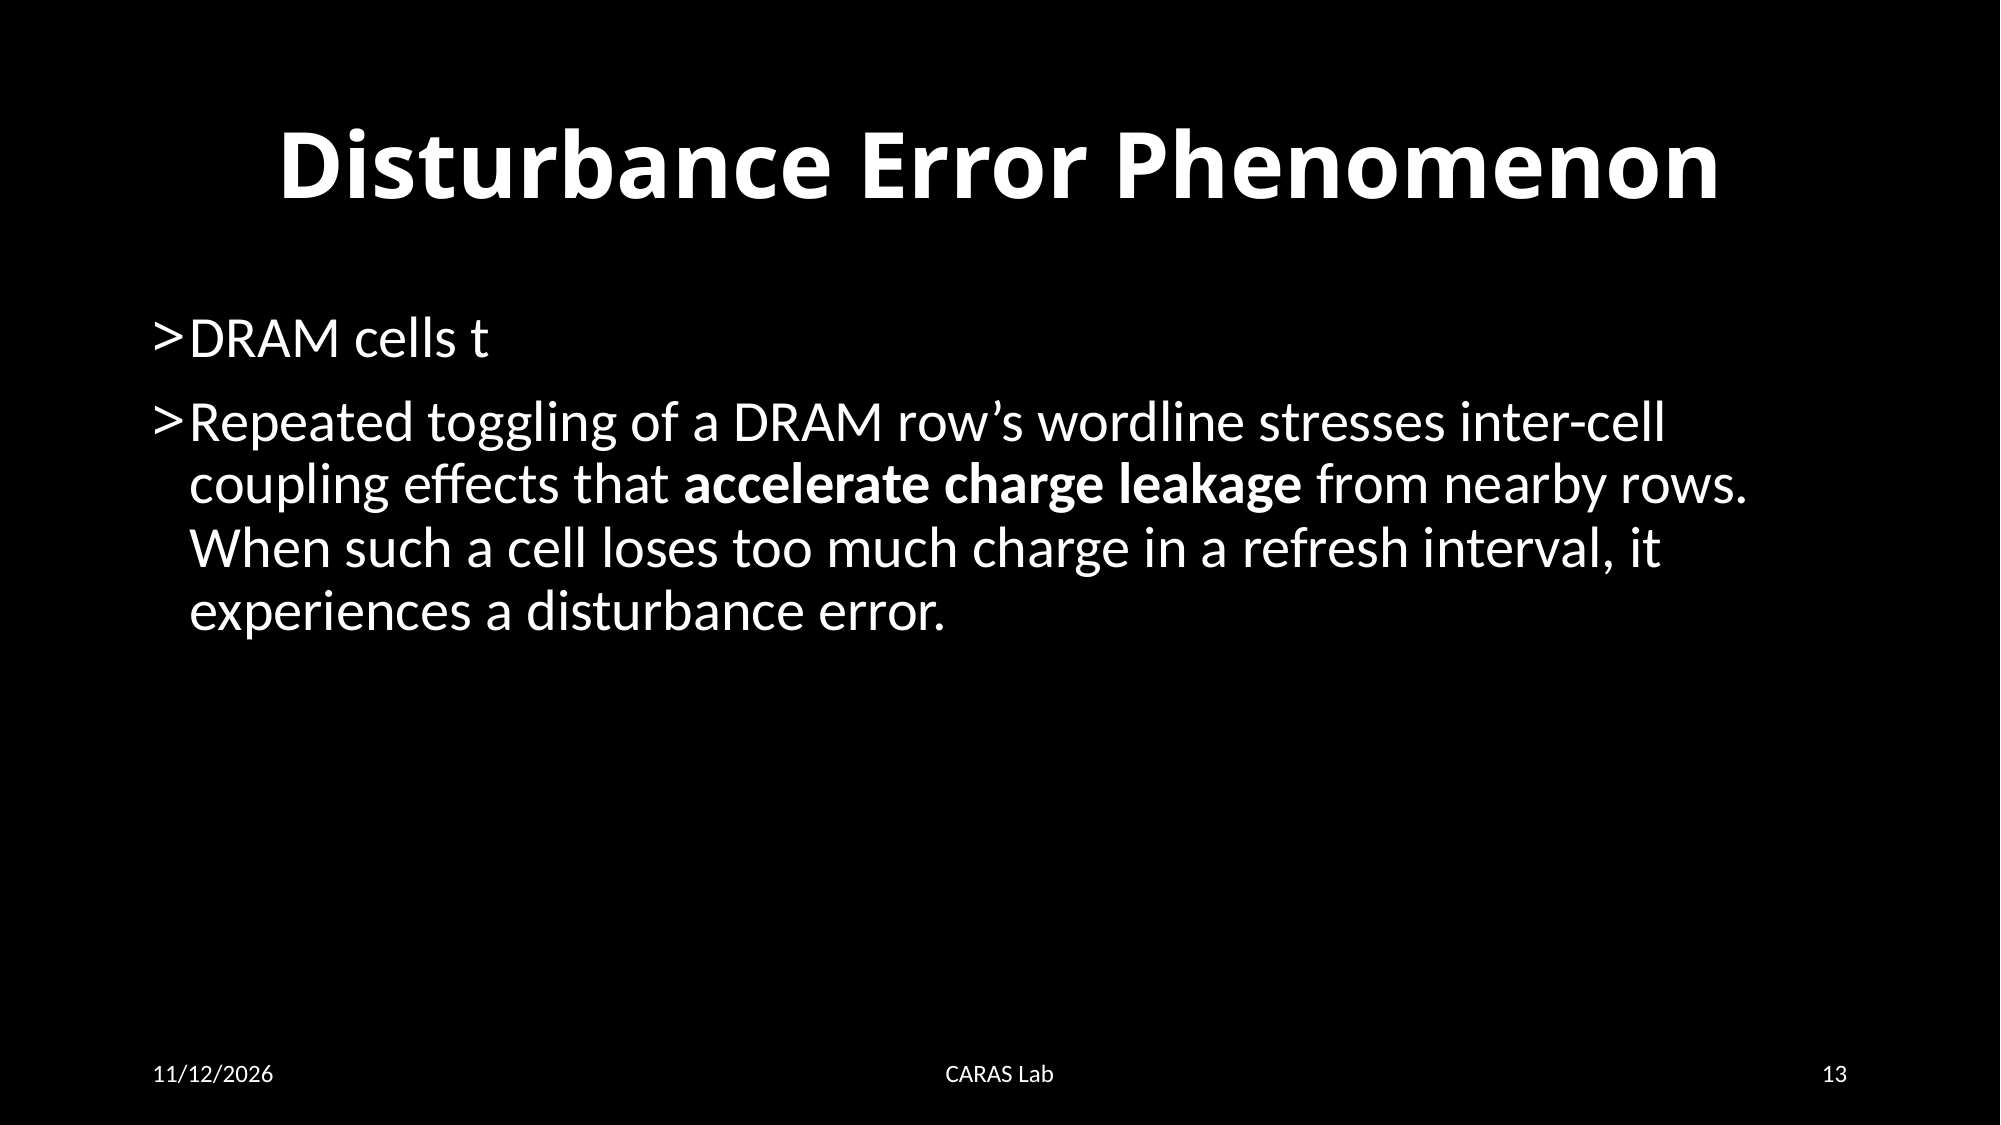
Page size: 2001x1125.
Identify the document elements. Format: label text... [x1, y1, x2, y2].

title Disturbance Error Phenomenon [137, 59, 1863, 278]
list DRAM cells t Repeated toggling of a DRAM row’s wordline stresses inter-cell coupling effects that accelerate charge leakage from nearby rows. When such a cell loses too much charge in a refresh interval, it experiences a disturbance error. [137, 299, 1863, 1014]
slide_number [137, 1042, 588, 1103]
footer CARAS Lab [662, 1042, 1338, 1103]
slide_number 13 [1412, 1042, 1863, 1103]
